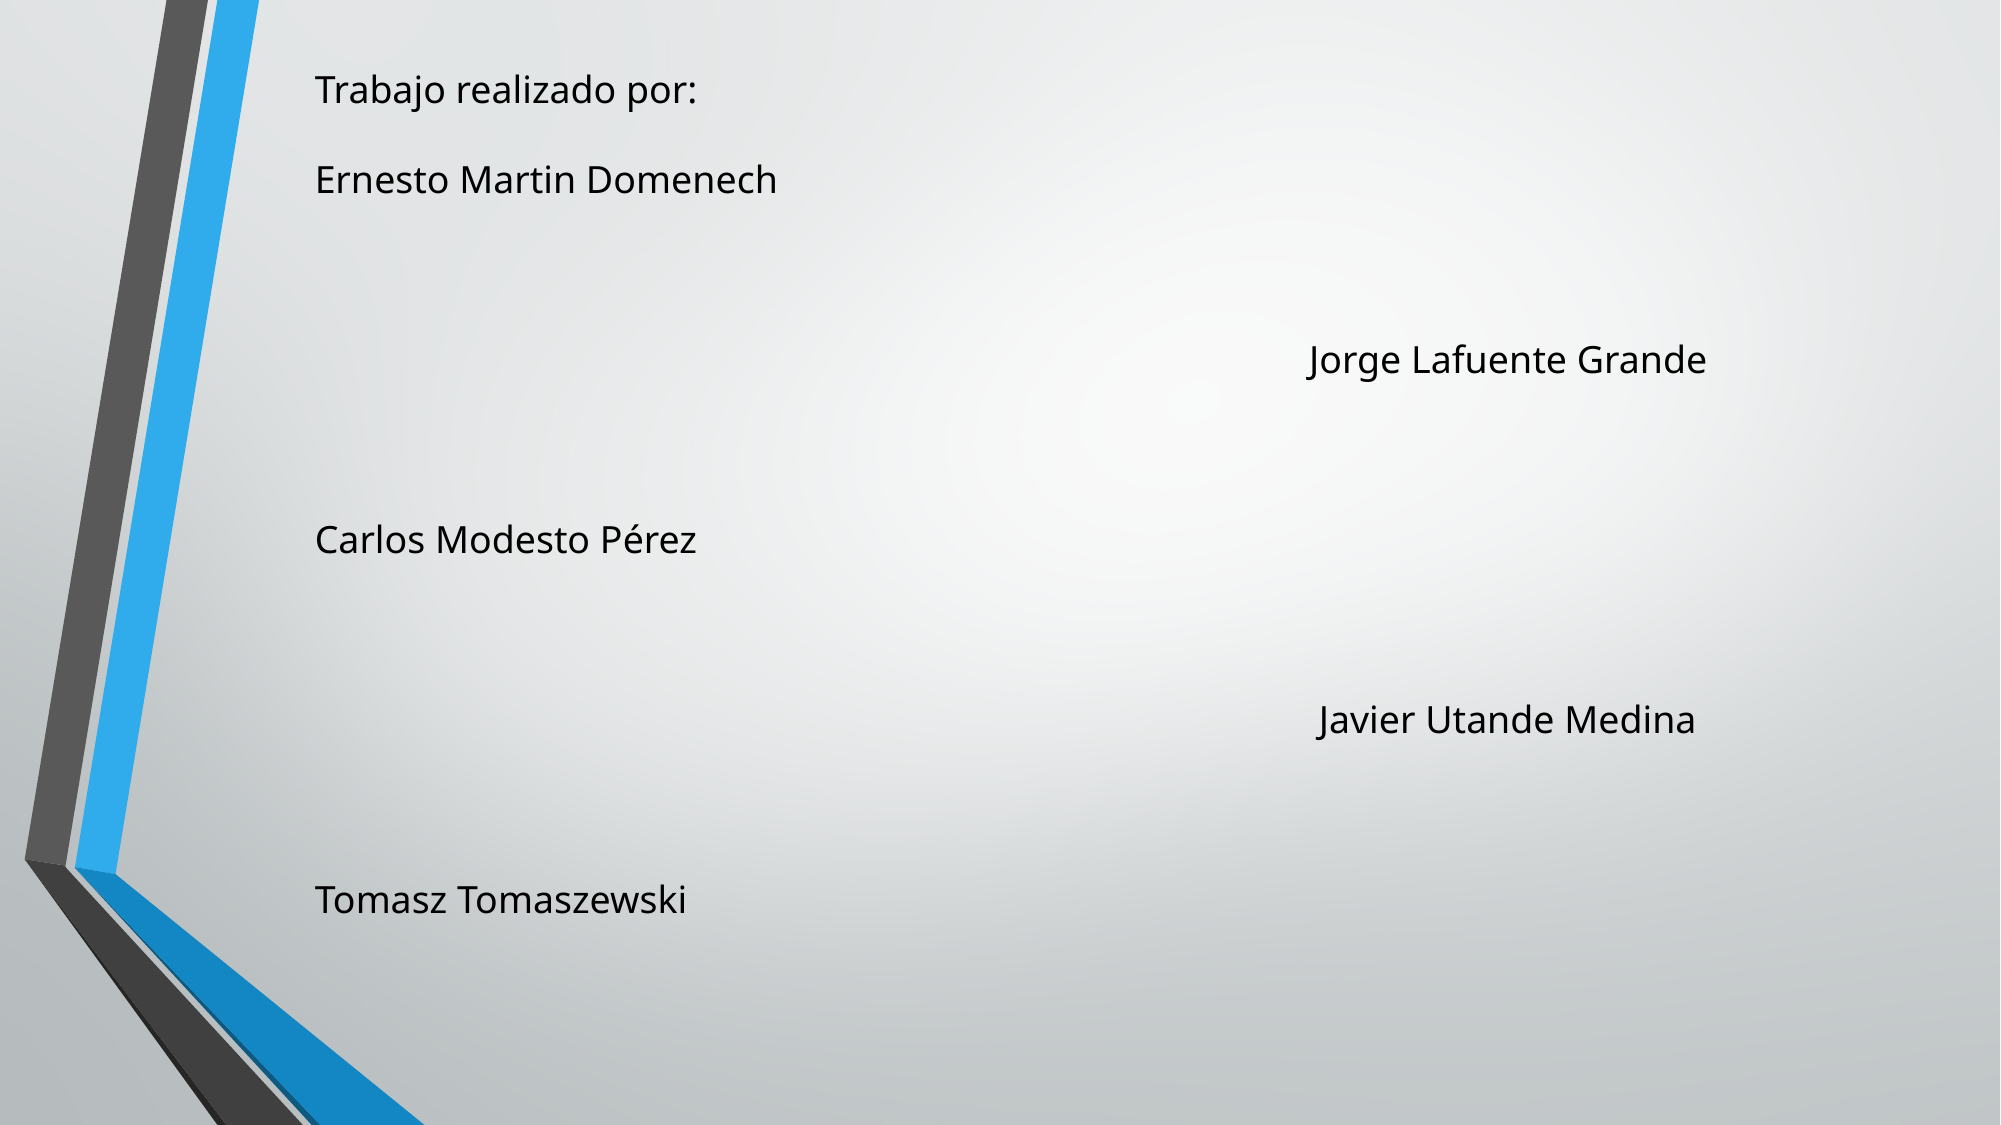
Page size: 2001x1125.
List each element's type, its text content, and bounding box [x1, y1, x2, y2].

text_box Trabajo realizado por: Ernesto Martin Domenech Jorge Lafuente Grande Carlos Modesto Pérez Javier Utande Medina Tomasz Tomaszewski [299, 59, 1927, 974]
